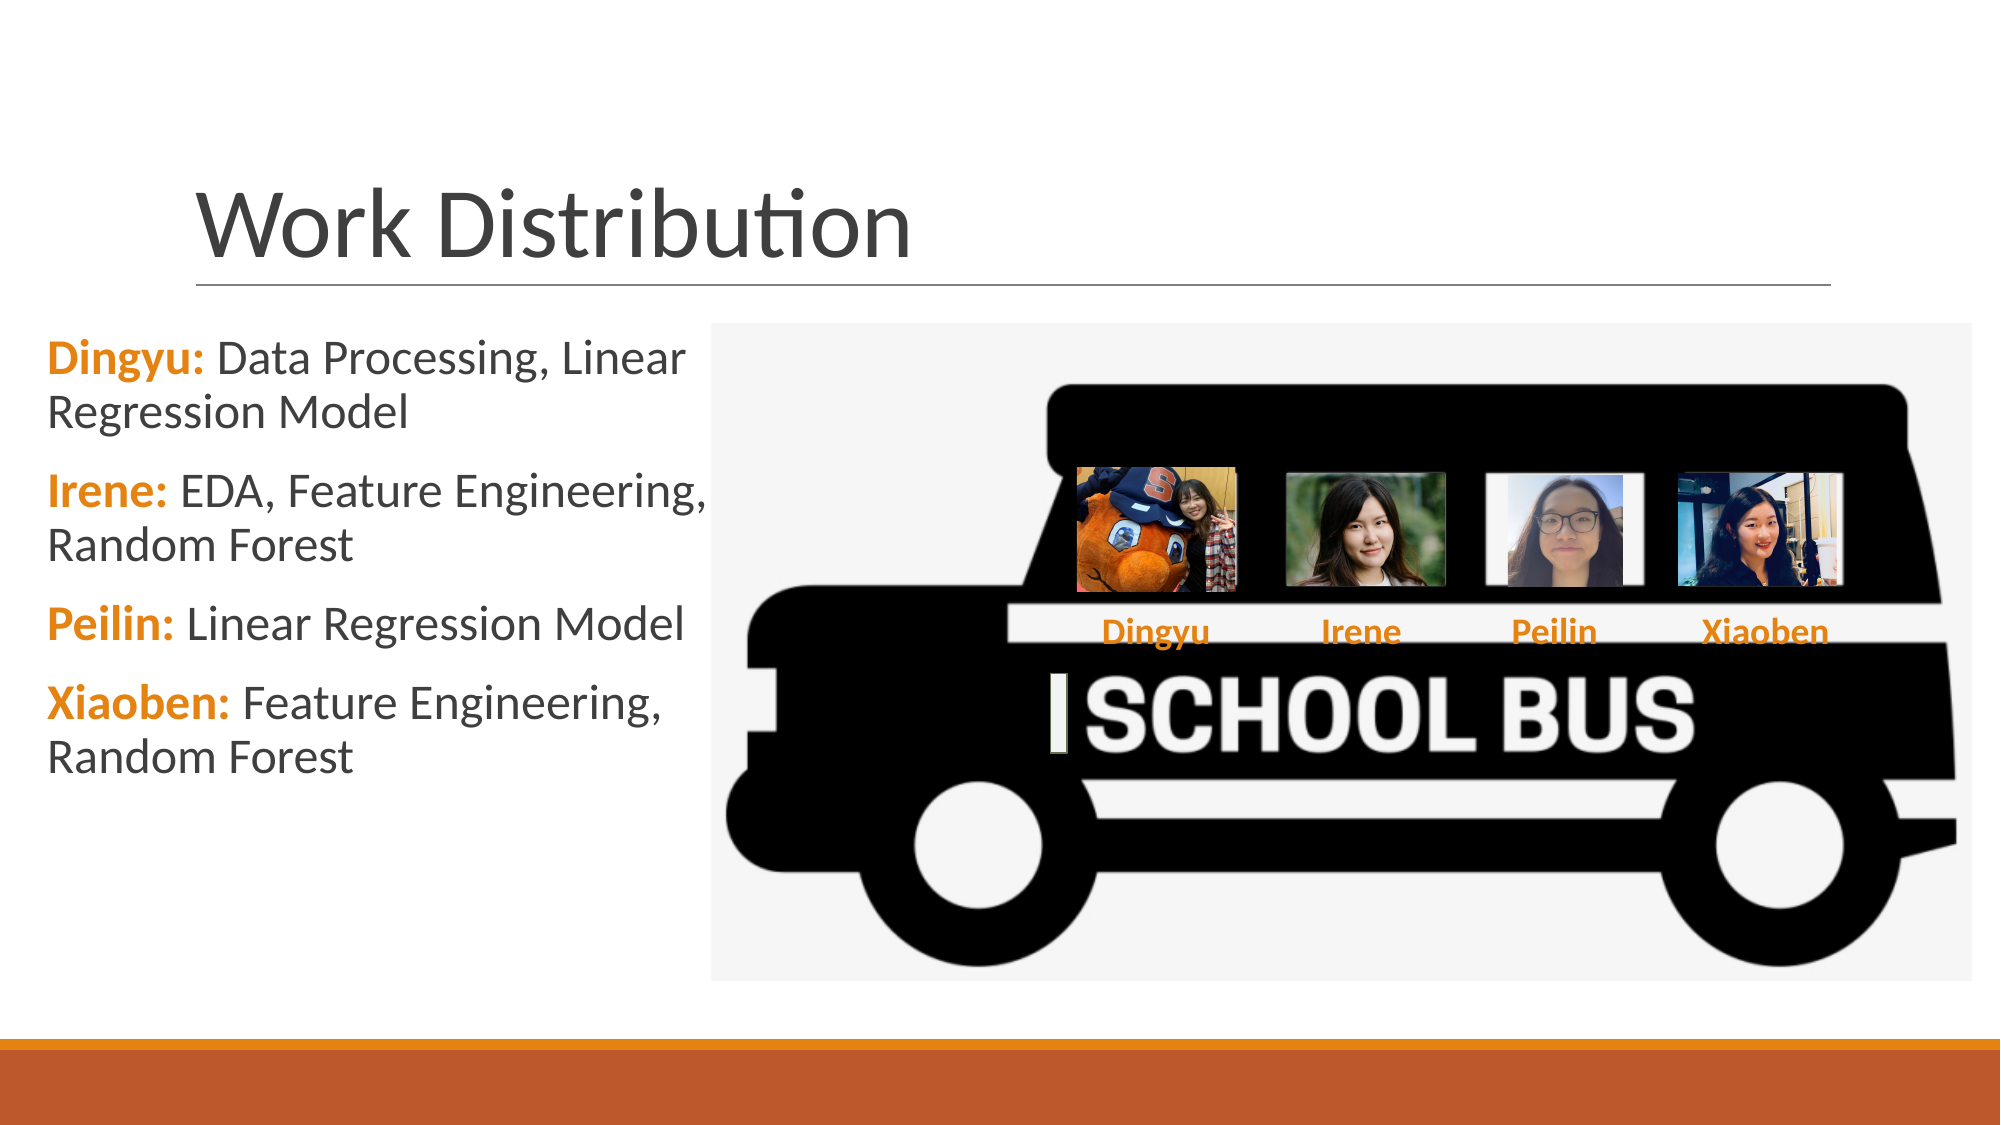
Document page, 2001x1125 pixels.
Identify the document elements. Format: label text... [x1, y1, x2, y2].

list Dingyu: Data Processing, Linear Regression Model Irene: EDA, Feature Engineering, Random Forest Peilin: Linear Regression Model Xiaoben: Feature Engineering, Random Forest [47, 323, 710, 894]
title Work Distribution [180, 47, 1830, 285]
picture [711, 323, 1972, 982]
